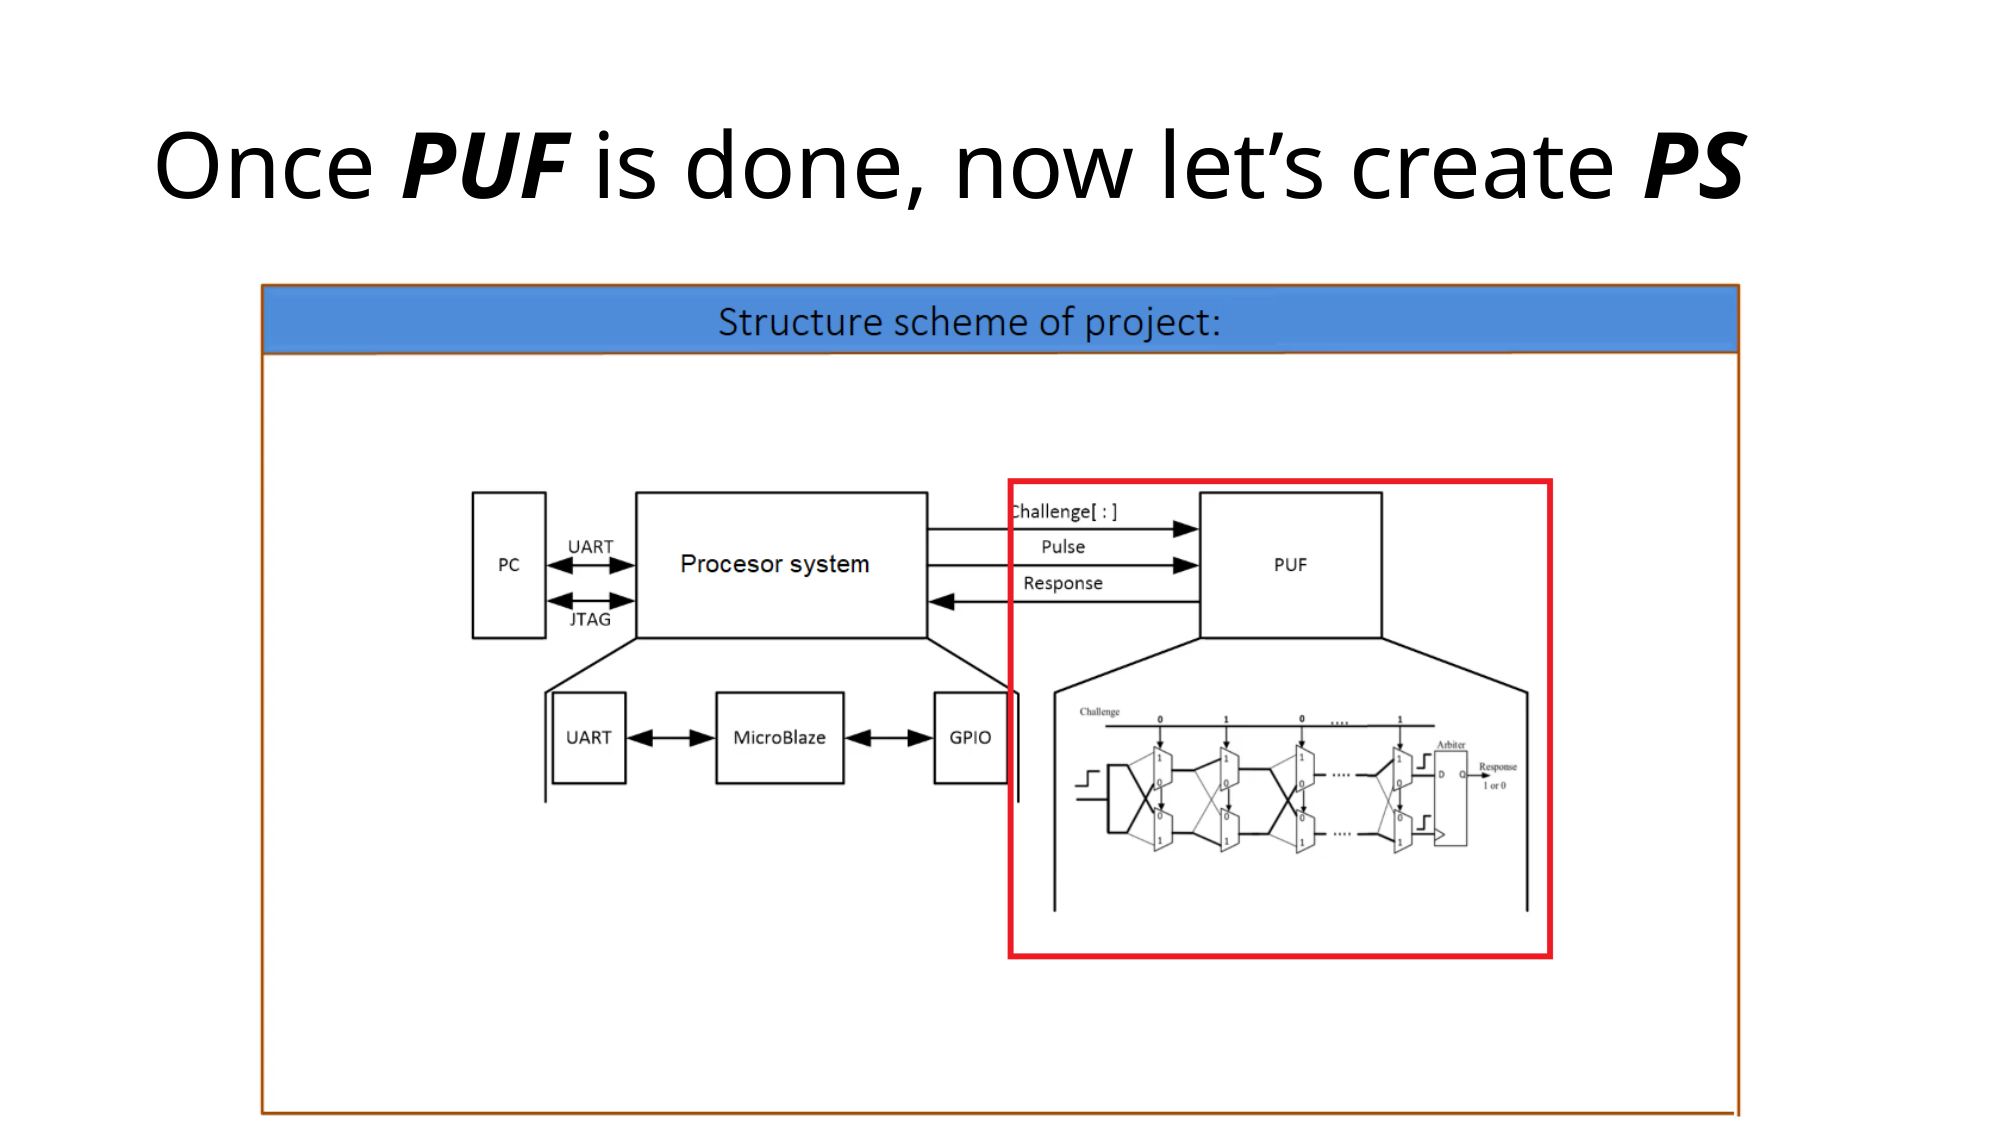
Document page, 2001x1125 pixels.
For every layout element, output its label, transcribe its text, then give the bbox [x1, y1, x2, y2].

title Once PUF is done, now let’s create PS [137, 59, 1863, 278]
picture [254, 277, 1746, 1119]
